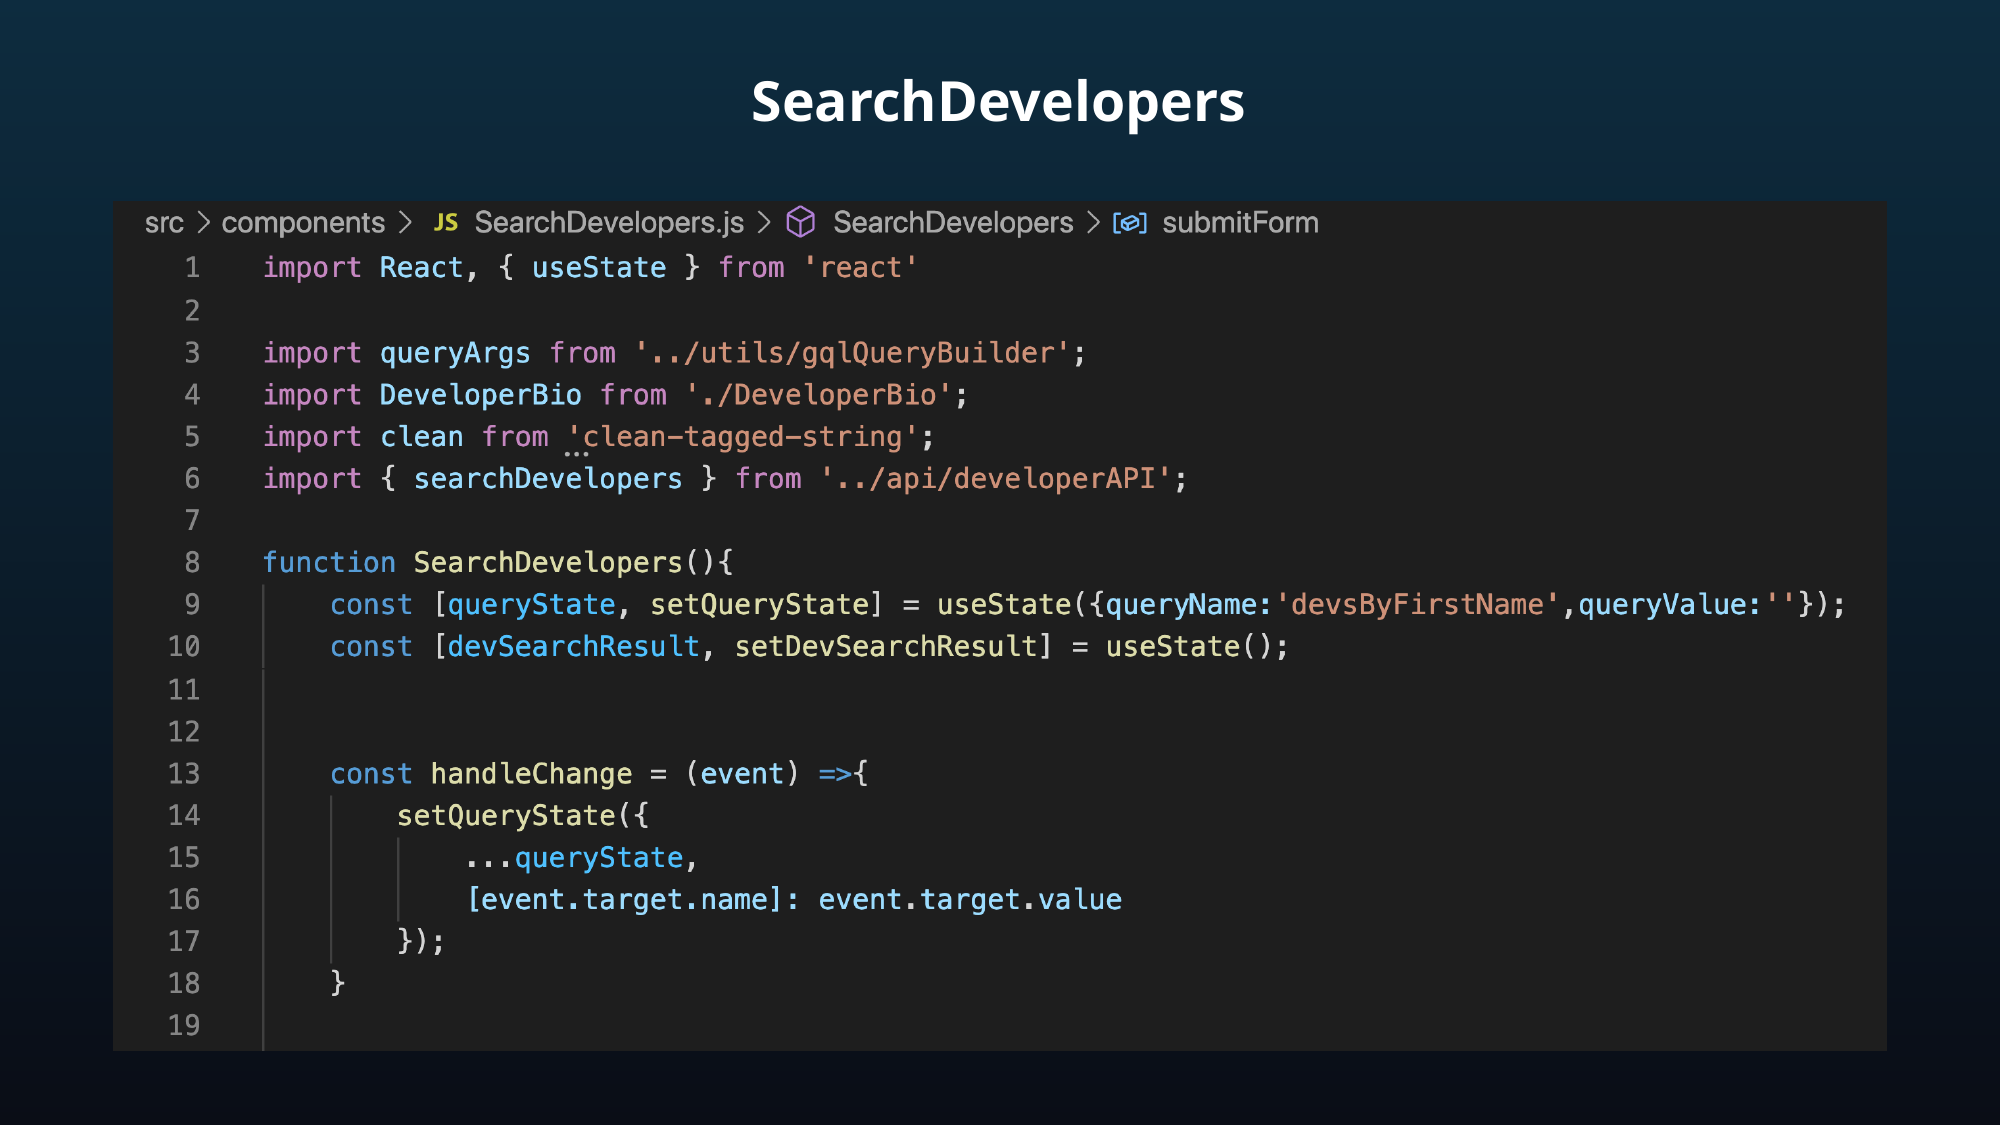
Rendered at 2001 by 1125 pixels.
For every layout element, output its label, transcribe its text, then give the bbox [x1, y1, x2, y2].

title SearchDevelopers [81, 54, 1917, 154]
picture [112, 201, 1887, 1051]
